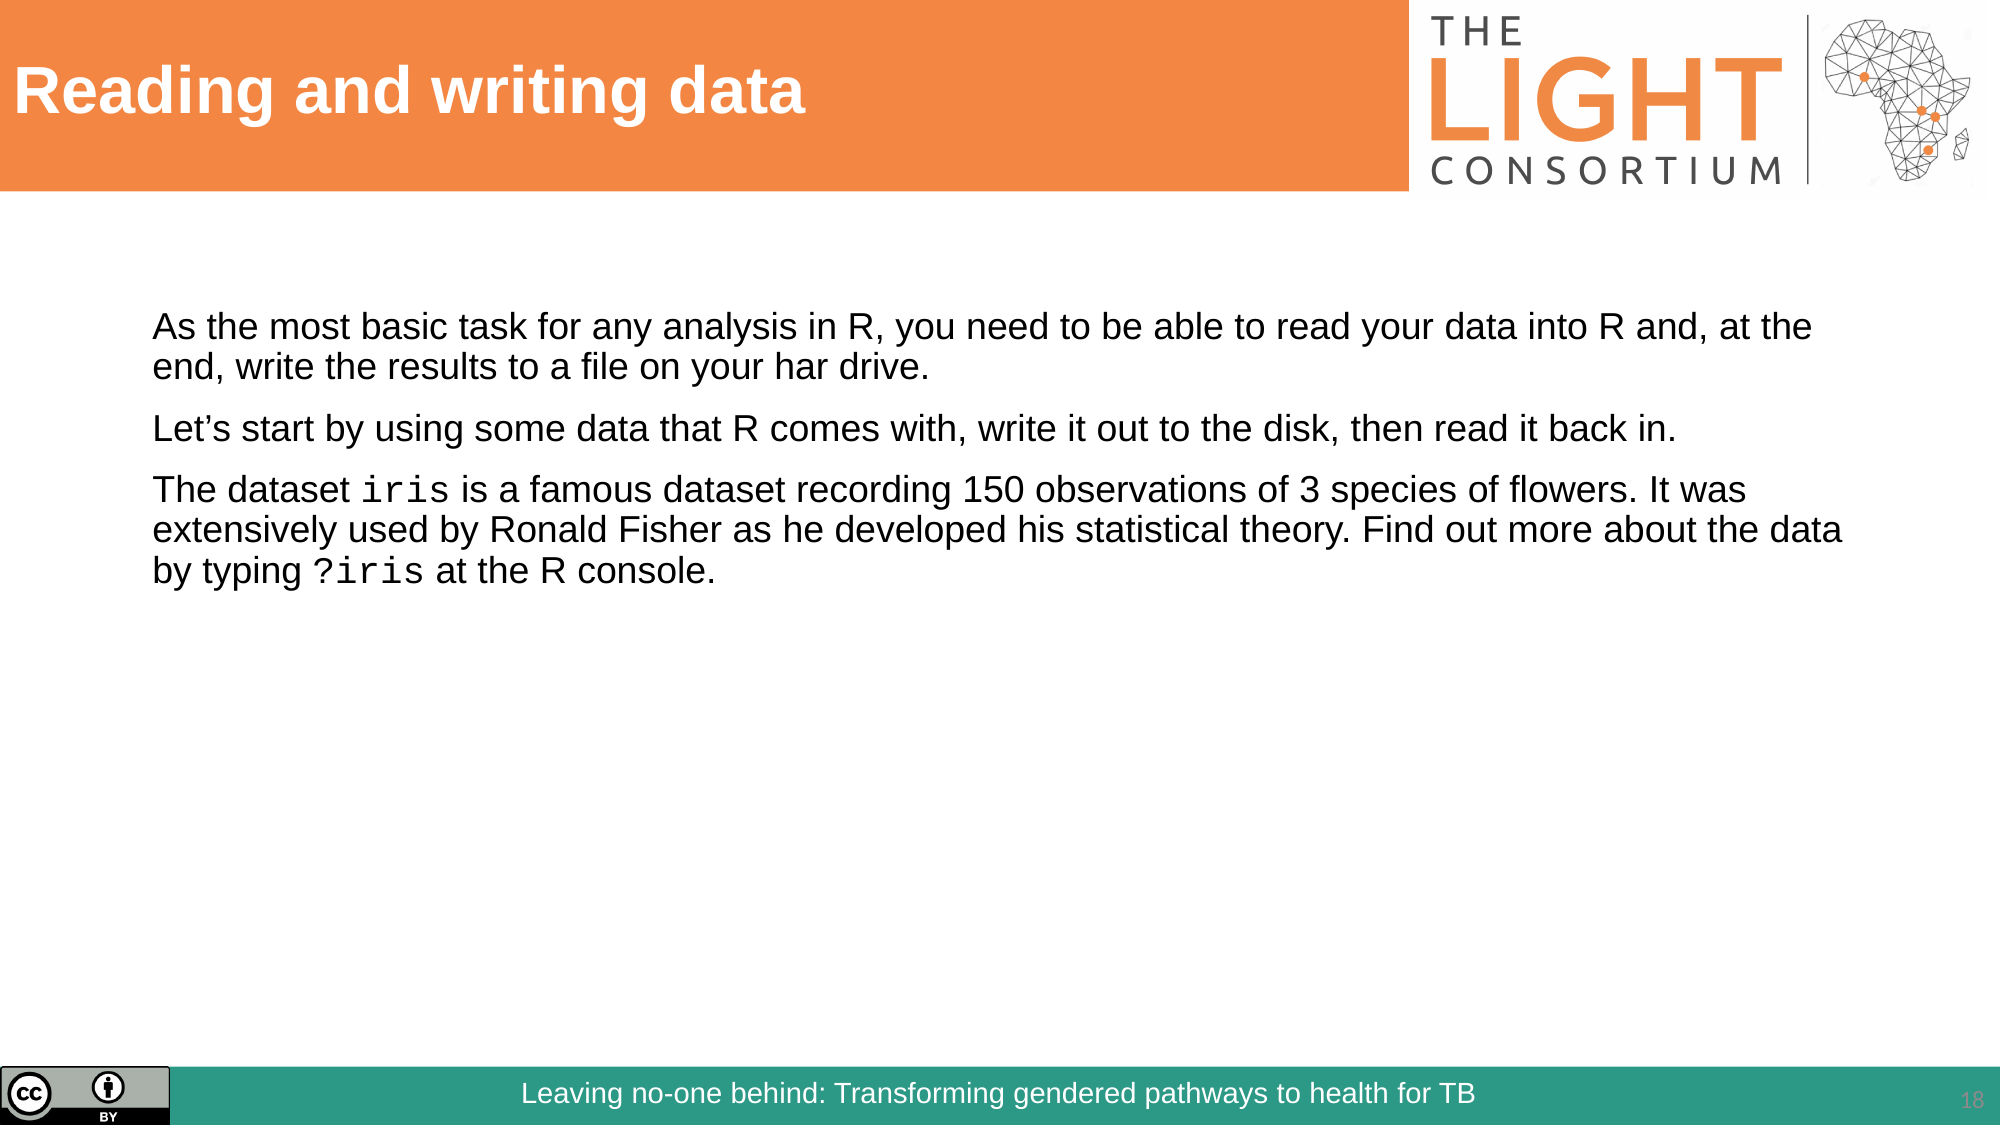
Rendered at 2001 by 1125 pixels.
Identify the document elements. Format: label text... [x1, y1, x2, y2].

slide_number ‹#› [1550, 1073, 2000, 1125]
list As the most basic task for any analysis in R, you need to be able to read your data into R and, at the end, write the results to a file on your har drive. Let’s start by using some data that R comes with, write it out to the disk, then read it back in. The dataset iris is a famous dataset recording 150 observations of 3 species of flowers. It was extensively used by Ronald Fisher as he developed his statistical theory. Find out more about the data by typing ?iris at the R console. [137, 299, 1863, 1066]
picture [0, 1066, 170, 1125]
title Reading and writing data [0, 0, 1410, 192]
picture [1409, 0, 1989, 201]
